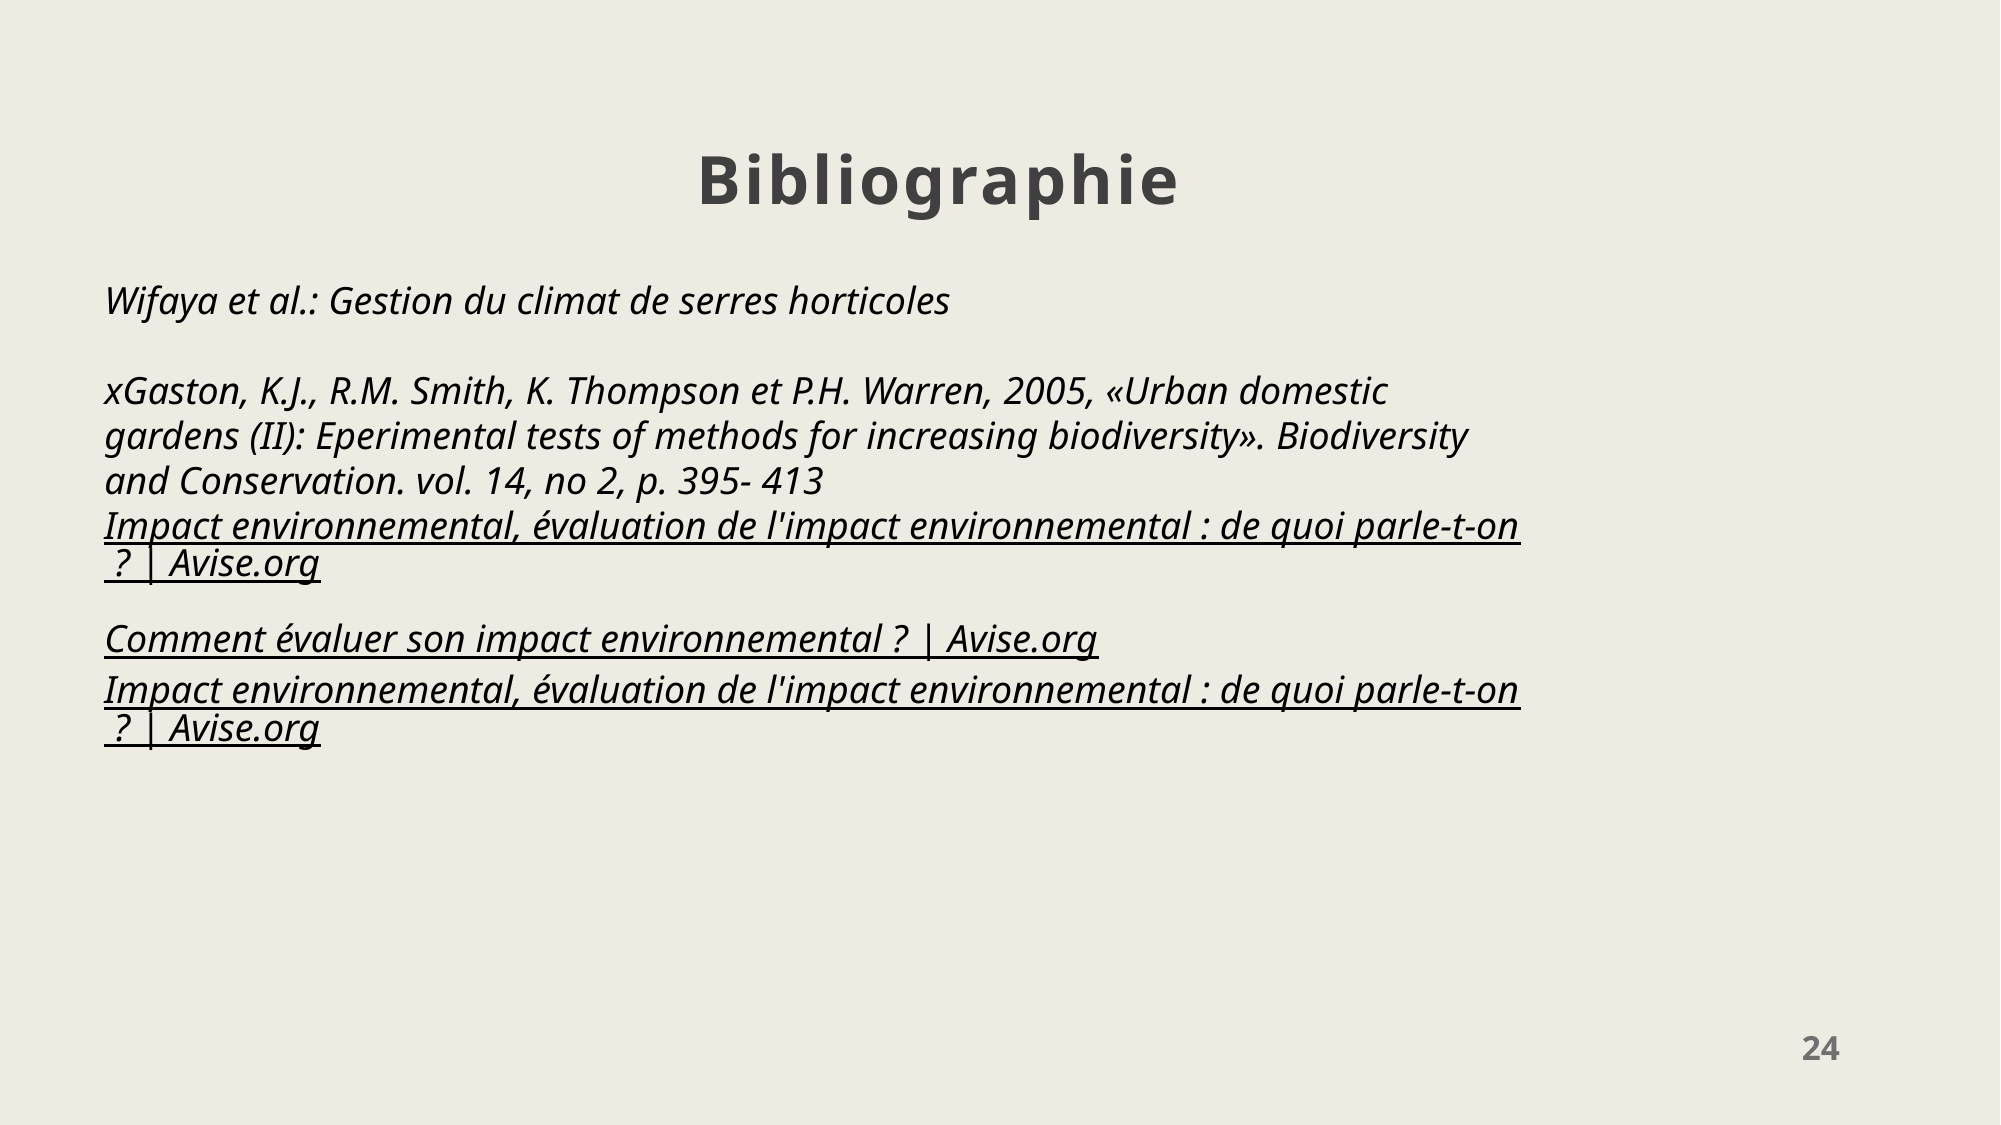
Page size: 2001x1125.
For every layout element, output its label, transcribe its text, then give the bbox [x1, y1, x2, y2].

title Bibliographie [218, 24, 1658, 234]
text_box Wifaya et al.: Gestion du climat de serres horticoles xGaston, K.J., R.M. Smith, K. Thompson et P.H. Warren, 2005, «Urban domestic gardens (II): Eperimental tests of methods for increasing biodiversity». Biodiversity and Conservation. vol. 14, no 2, p. 395- 413 Impact environnemental, évaluation de l'impact environnemental : de quoi parle-t-on ? | Avise.org Comment évaluer son impact environnemental ? | Avise.org Impact environnemental, évaluation de l'impact environnemental : de quoi parle-t-on ? | Avise.org [89, 269, 1541, 733]
slide_number 24 [1757, 1012, 1885, 1088]
